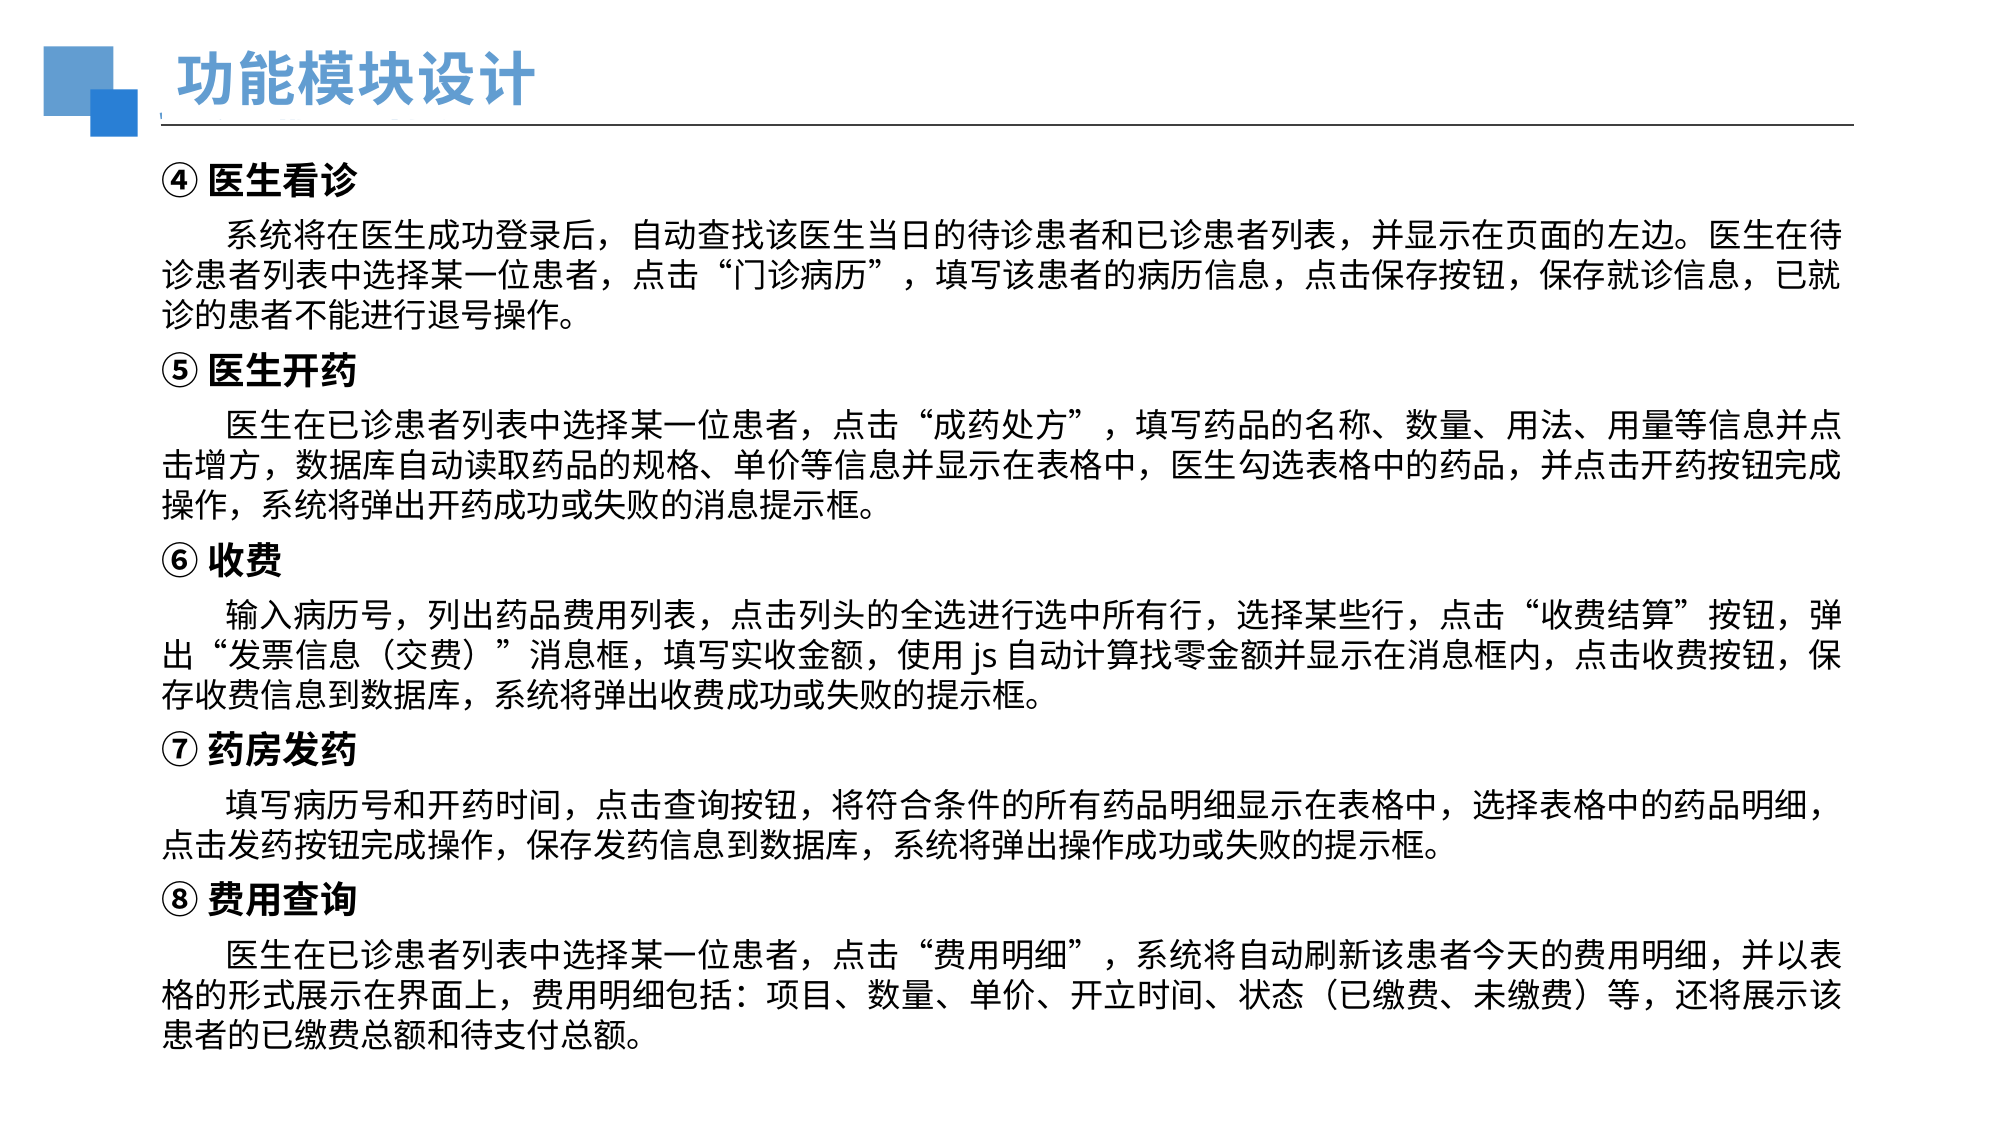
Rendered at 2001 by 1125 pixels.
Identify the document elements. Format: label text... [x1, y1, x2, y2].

text_box 功能模块设计 [162, 34, 965, 120]
text_box ④医生看诊 系统将在医生成功登录后，自动查找该医生当日的待诊患者和已诊患者列表，并显示在页面的左边。医生在待诊患者列表中选择某一位患者，点击“门诊病历”，填写该患者的病历信息，点击保存按钮，保存就诊信息，已就诊的患者不能进行退号操作。 ⑤医生开药 医生在已诊患者列表中选择某一位患者，点击“成药处方”，填写药品的名称、数量、用法、用量等信息并点击增方，数据库自动读取药品的规格、单价等信息并显示在表格中，医生勾选表格中的药品，并点击开药按钮完成操作，系统将弹出开药成功或失败的消息提示框。 ⑥收费 输入病历号，列出药品费用列表，点击列头的全选进行选中所有行，选择某些行，点击“收费结算”按钮，弹出“发票信息（交费）”消息框，填写实收金额，使用js自动计算找零金额并显示在消息框内，点击收费按钮，保存收费信息到数据库，系统将弹出收费成功或失败的提示框。 ⑦药房发药 填写病历号和开药时间，点击查询按钮，将符合条件的所有药品明细显示在表格中，选择表格中的药品明细，点击发药按钮完成操作，保存发药信息到数据库，系统将弹出操作成功或失败的提示框。 ⑧费用查询 医生在已诊患者列表中选择某一位患者，点击“费用明细”，系统将自动刷新该患者今天的费用明细，并以表格的形式展示在界面上，费用明细包括：项目、数量、单价、开立时间、状态（已缴费、未缴费）等，还将展示该患者的已缴费总额和待支付总额。 [146, 149, 1858, 1062]
